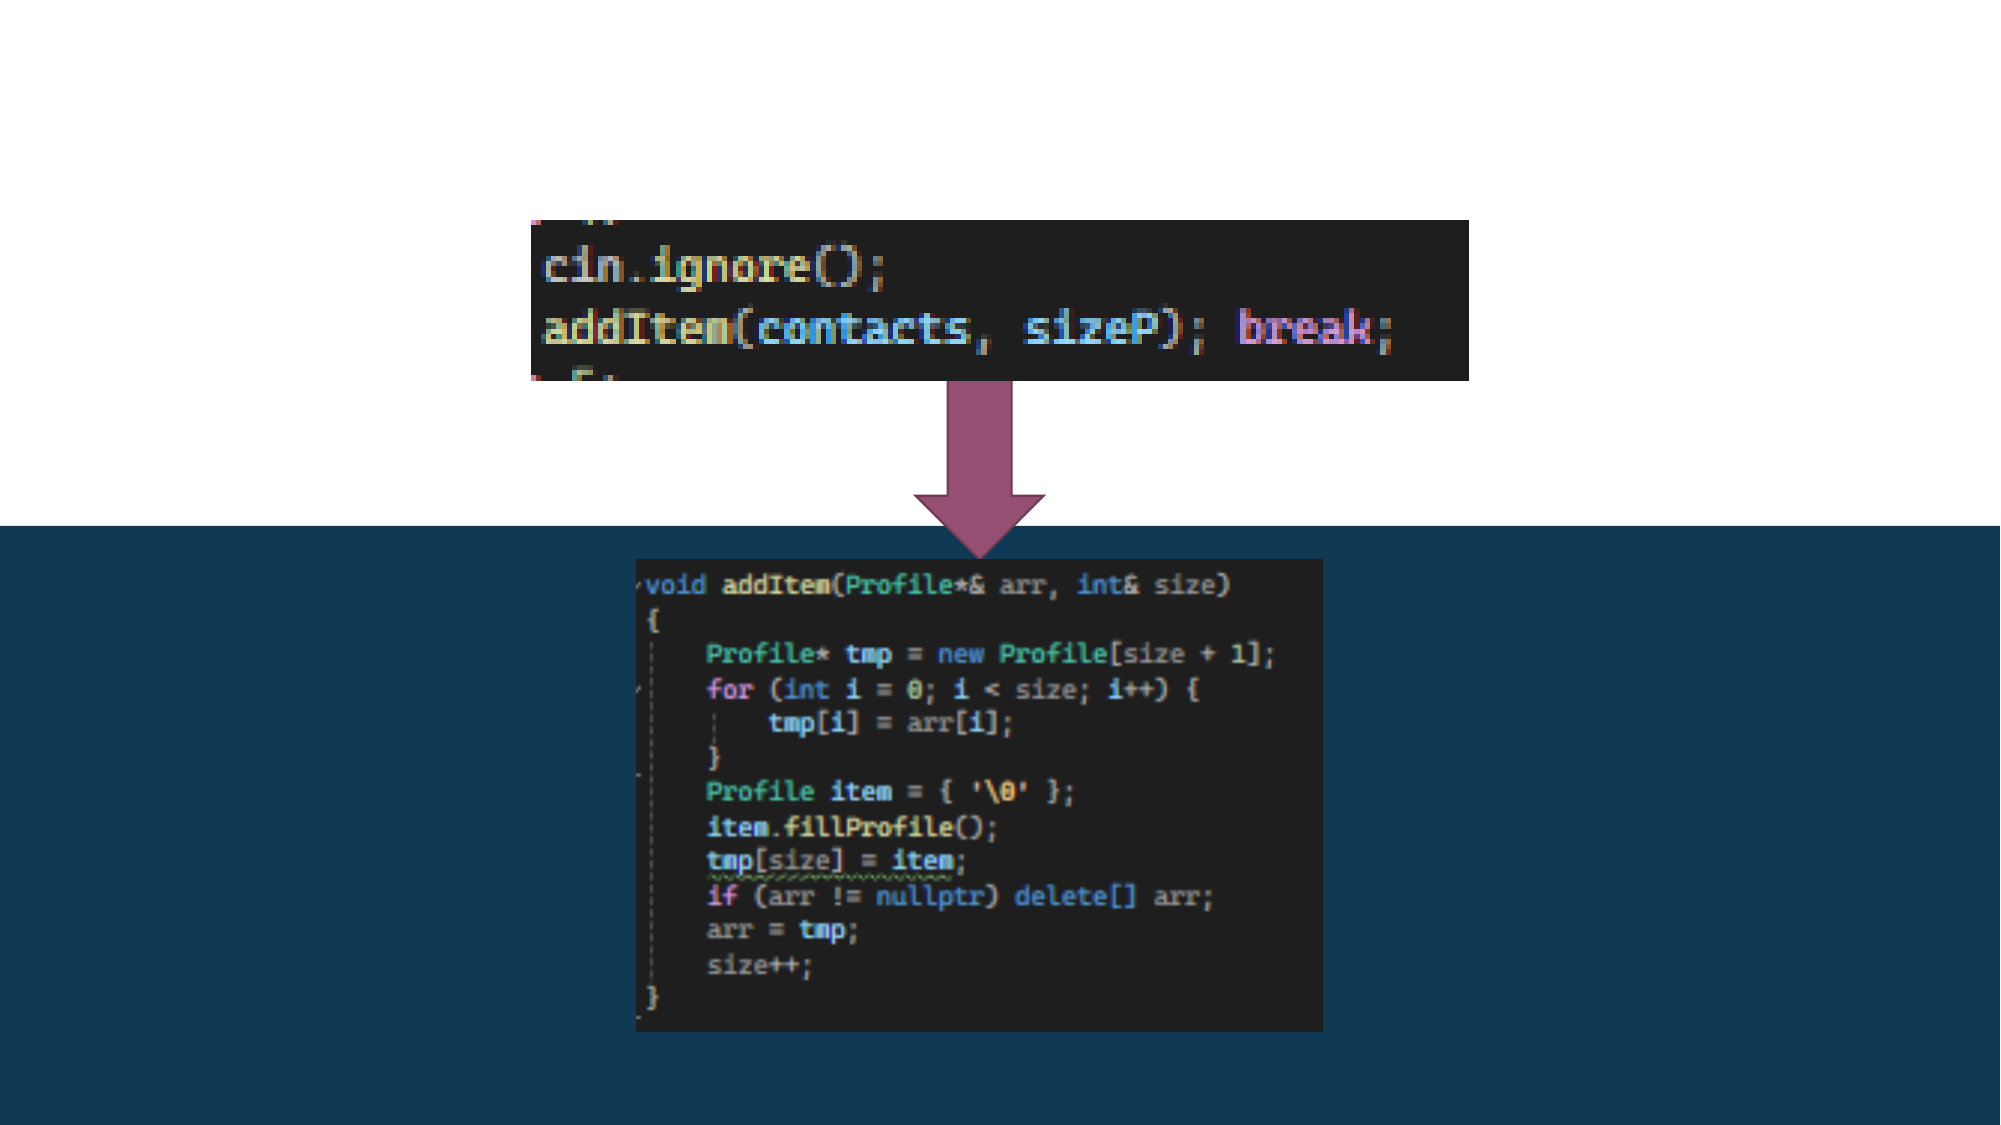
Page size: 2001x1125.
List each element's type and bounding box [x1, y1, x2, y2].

text_box [913, 381, 1047, 559]
list [0, 525, 2000, 1125]
picture [636, 559, 1323, 1032]
picture [531, 220, 1469, 381]
